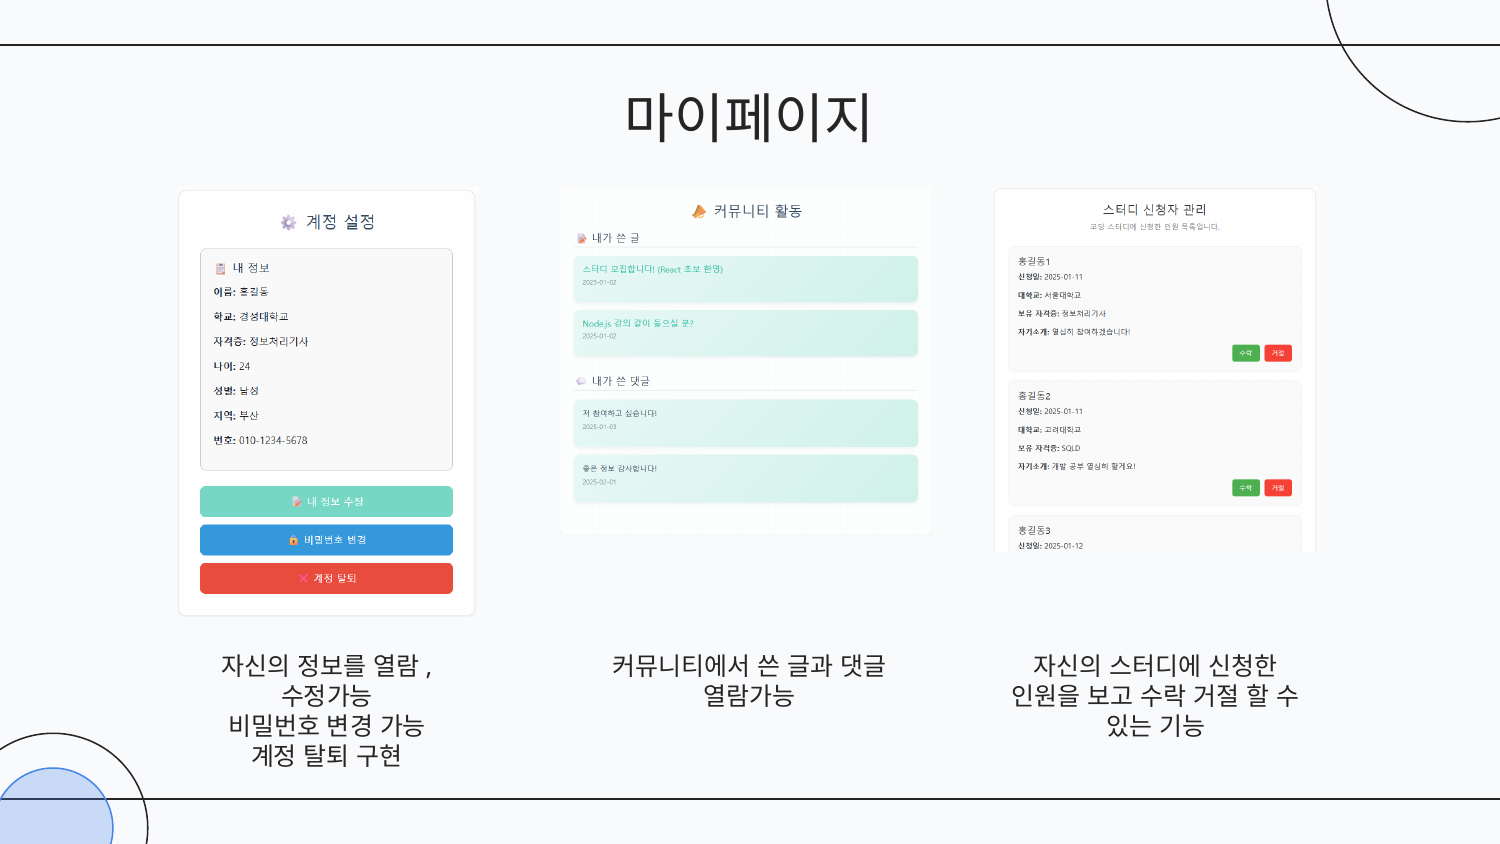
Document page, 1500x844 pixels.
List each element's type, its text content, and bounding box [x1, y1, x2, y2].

picture [176, 187, 478, 617]
subtitle 자신의 스터디에 신청한 인원을 보고 수락 거절 할 수 있는 기능 [993, 635, 1318, 747]
subtitle 커뮤니티에서 쓴 글과 댓글 열람가능 [588, 635, 912, 763]
picture [560, 187, 932, 536]
subtitle 자신의 정보를 열람, 수정가능 비밀번호 변경 가능 계정 탈퇴 구현 [155, 635, 499, 777]
title 마이페이지 [118, 66, 1382, 167]
picture [993, 187, 1318, 553]
